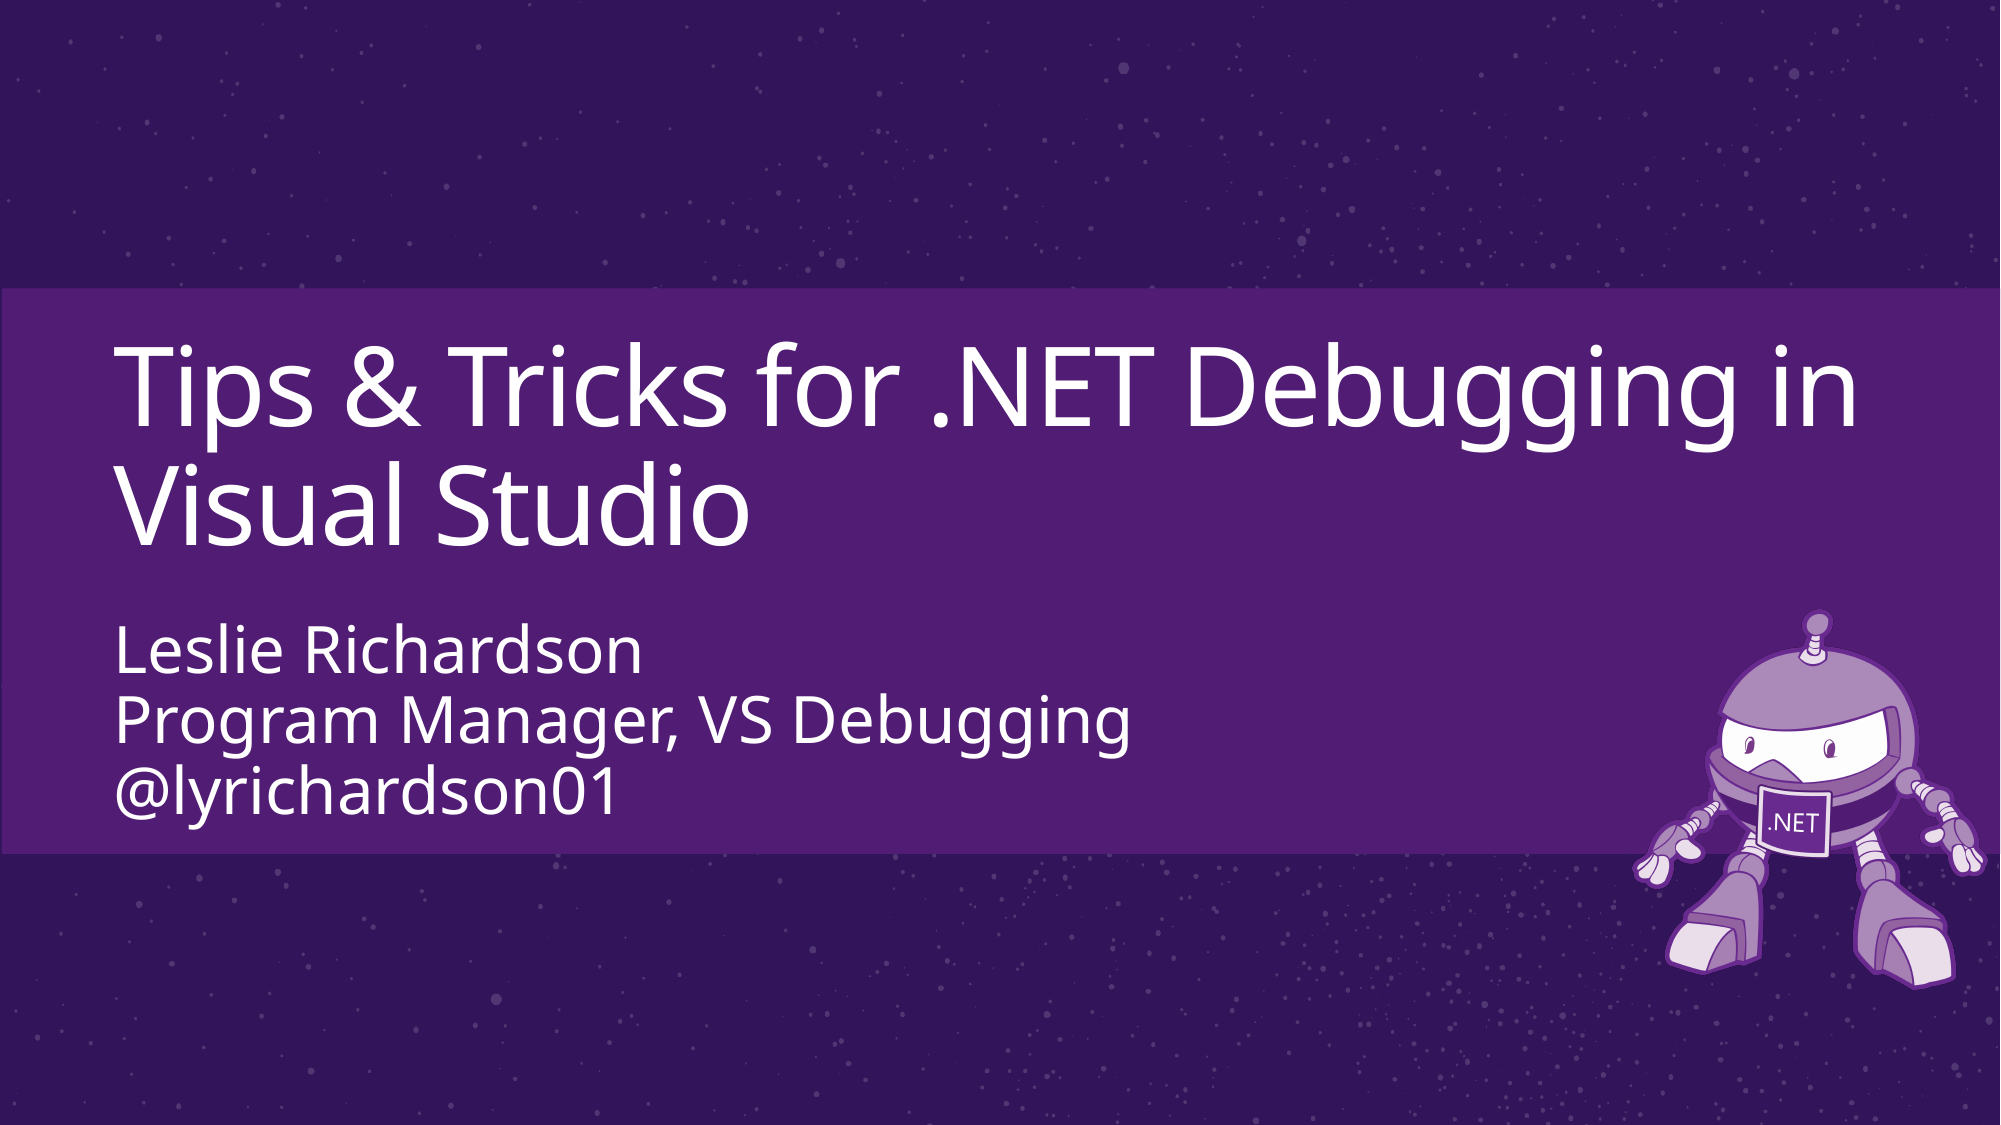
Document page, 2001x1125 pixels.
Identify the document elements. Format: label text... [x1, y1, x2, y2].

picture [0, 0, 2000, 1125]
title Tips & Tricks for .NET Debugging in Visual Studio [89, 315, 1904, 610]
list Leslie Richardson Program Manager, VS Debugging @lyrichardson01 [89, 598, 1707, 791]
